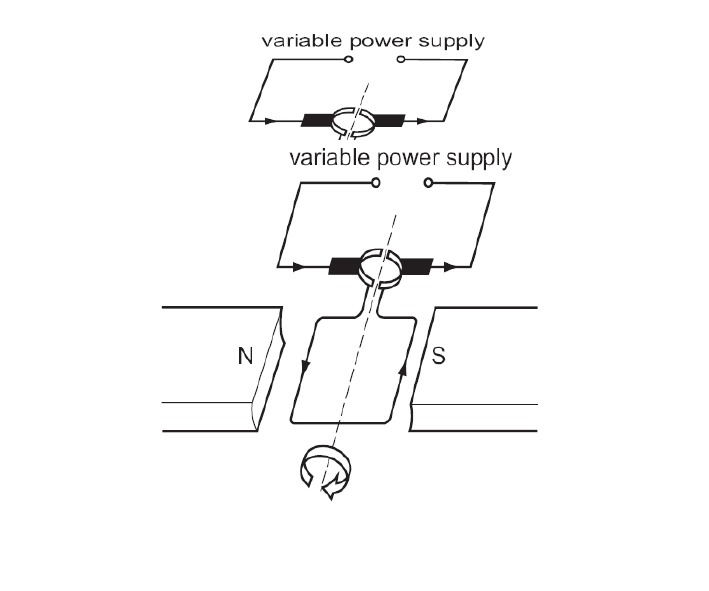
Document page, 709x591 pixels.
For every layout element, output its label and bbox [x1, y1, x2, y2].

picture [19, 28, 668, 507]
